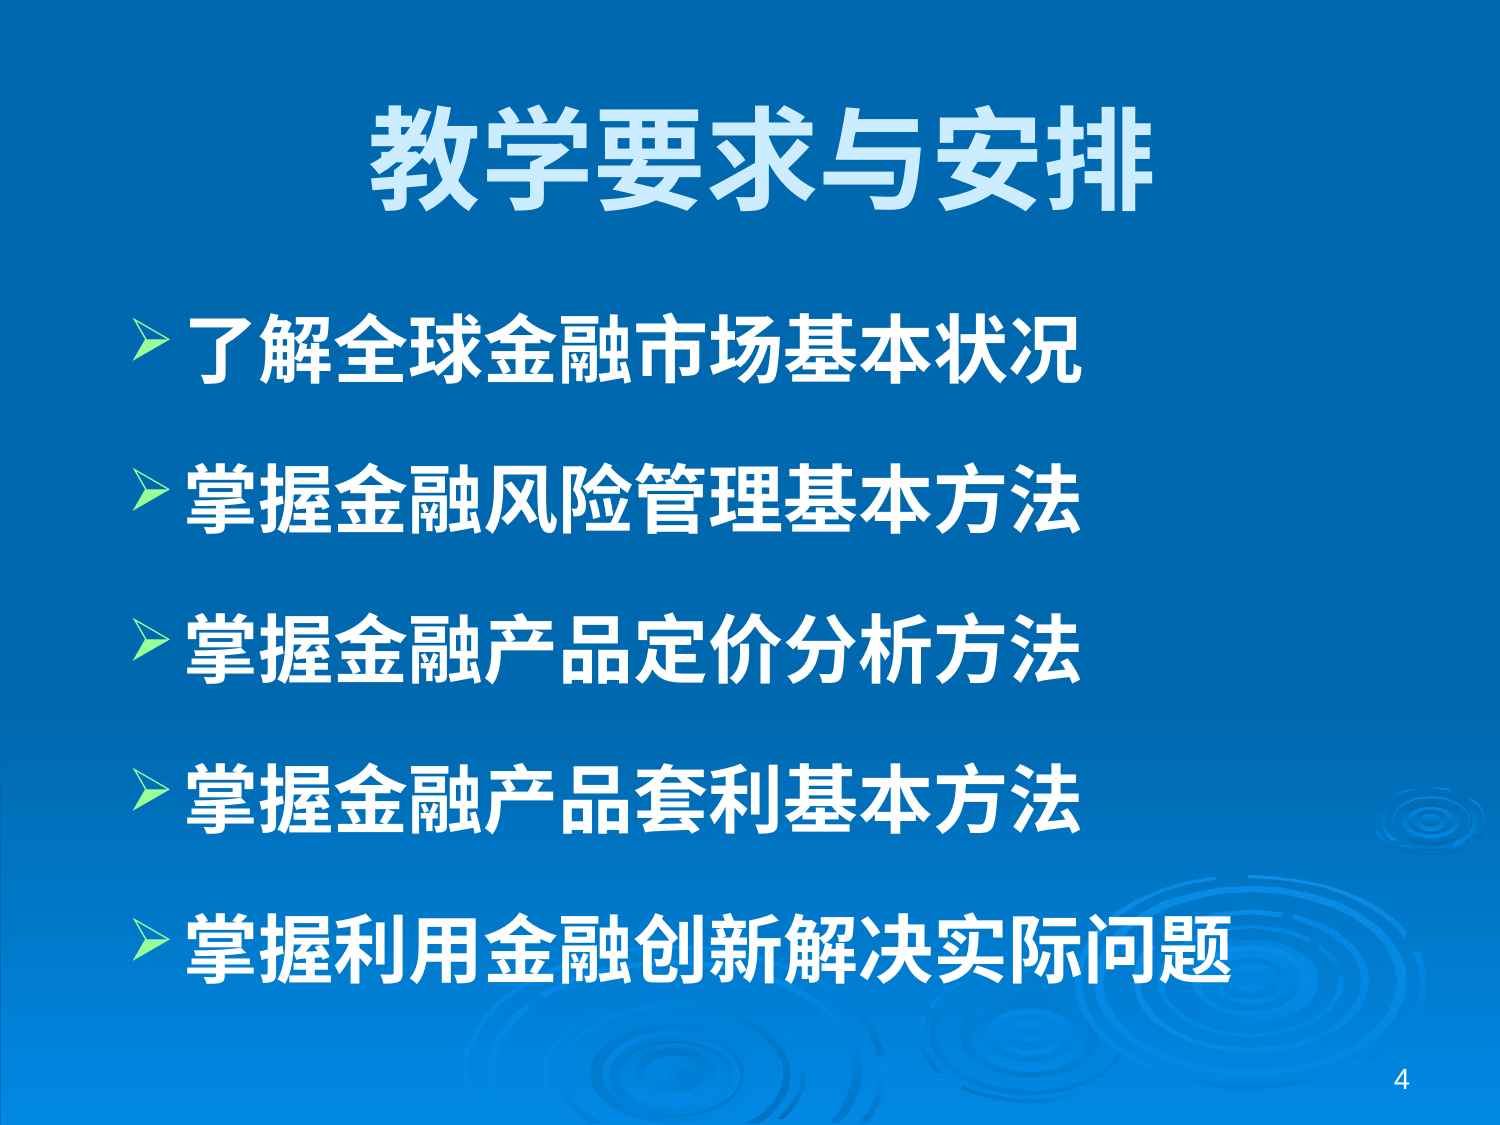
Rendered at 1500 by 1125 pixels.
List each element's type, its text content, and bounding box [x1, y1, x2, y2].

title 教学要求与安排 [124, 62, 1401, 249]
list 了解全球金融市场基本状况 掌握金融风险管理基本方法 掌握金融产品定价分析方法 掌握金融产品套利基本方法 掌握利用金融创新解决实际问题 [112, 249, 1401, 1076]
slide_number 4 [1074, 1024, 1426, 1103]
